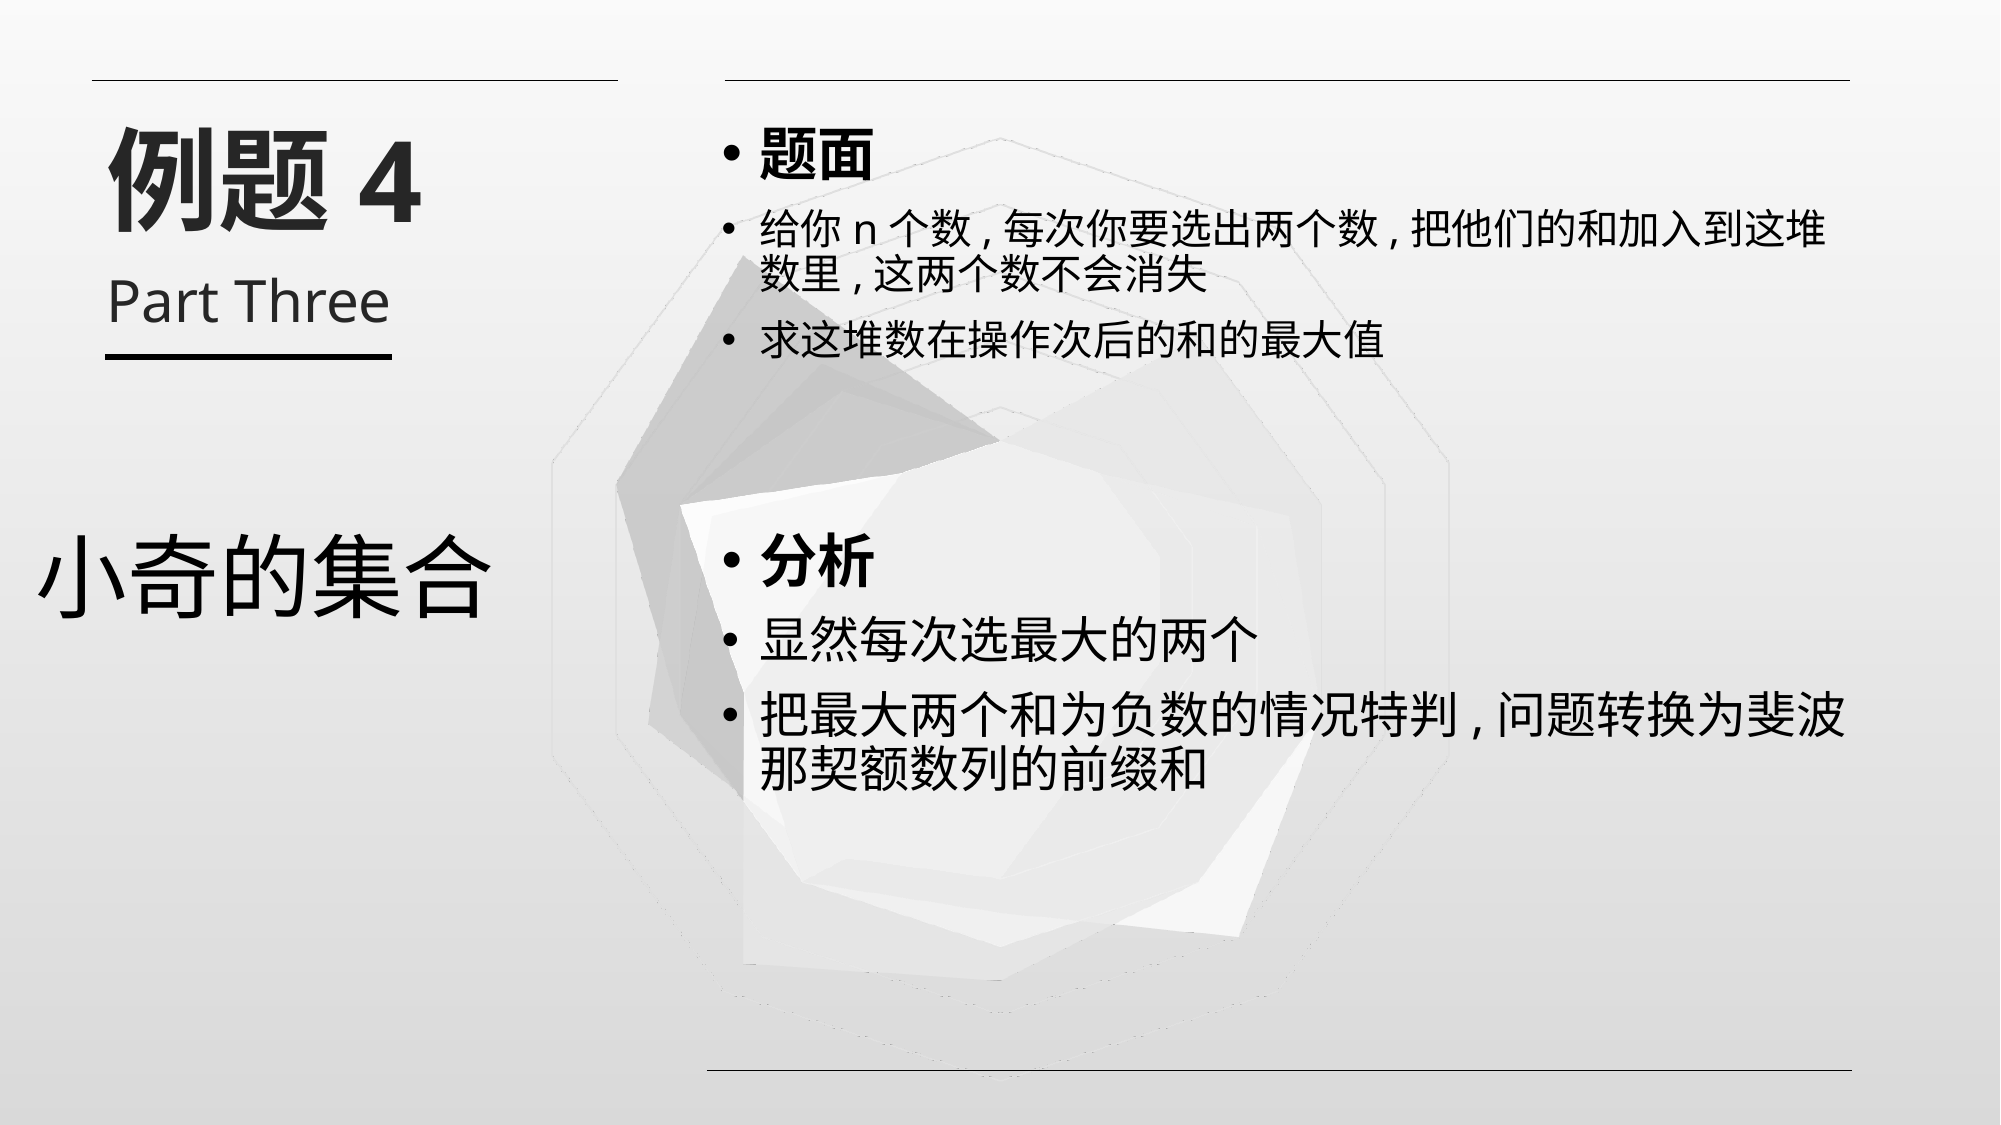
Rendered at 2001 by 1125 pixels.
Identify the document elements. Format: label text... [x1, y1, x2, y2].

list Part Three [91, 265, 610, 343]
picture [275, 117, 1725, 1101]
picture [1717, 234, 1725, 240]
picture [1711, 214, 1725, 222]
list 例题4 [91, 118, 610, 264]
